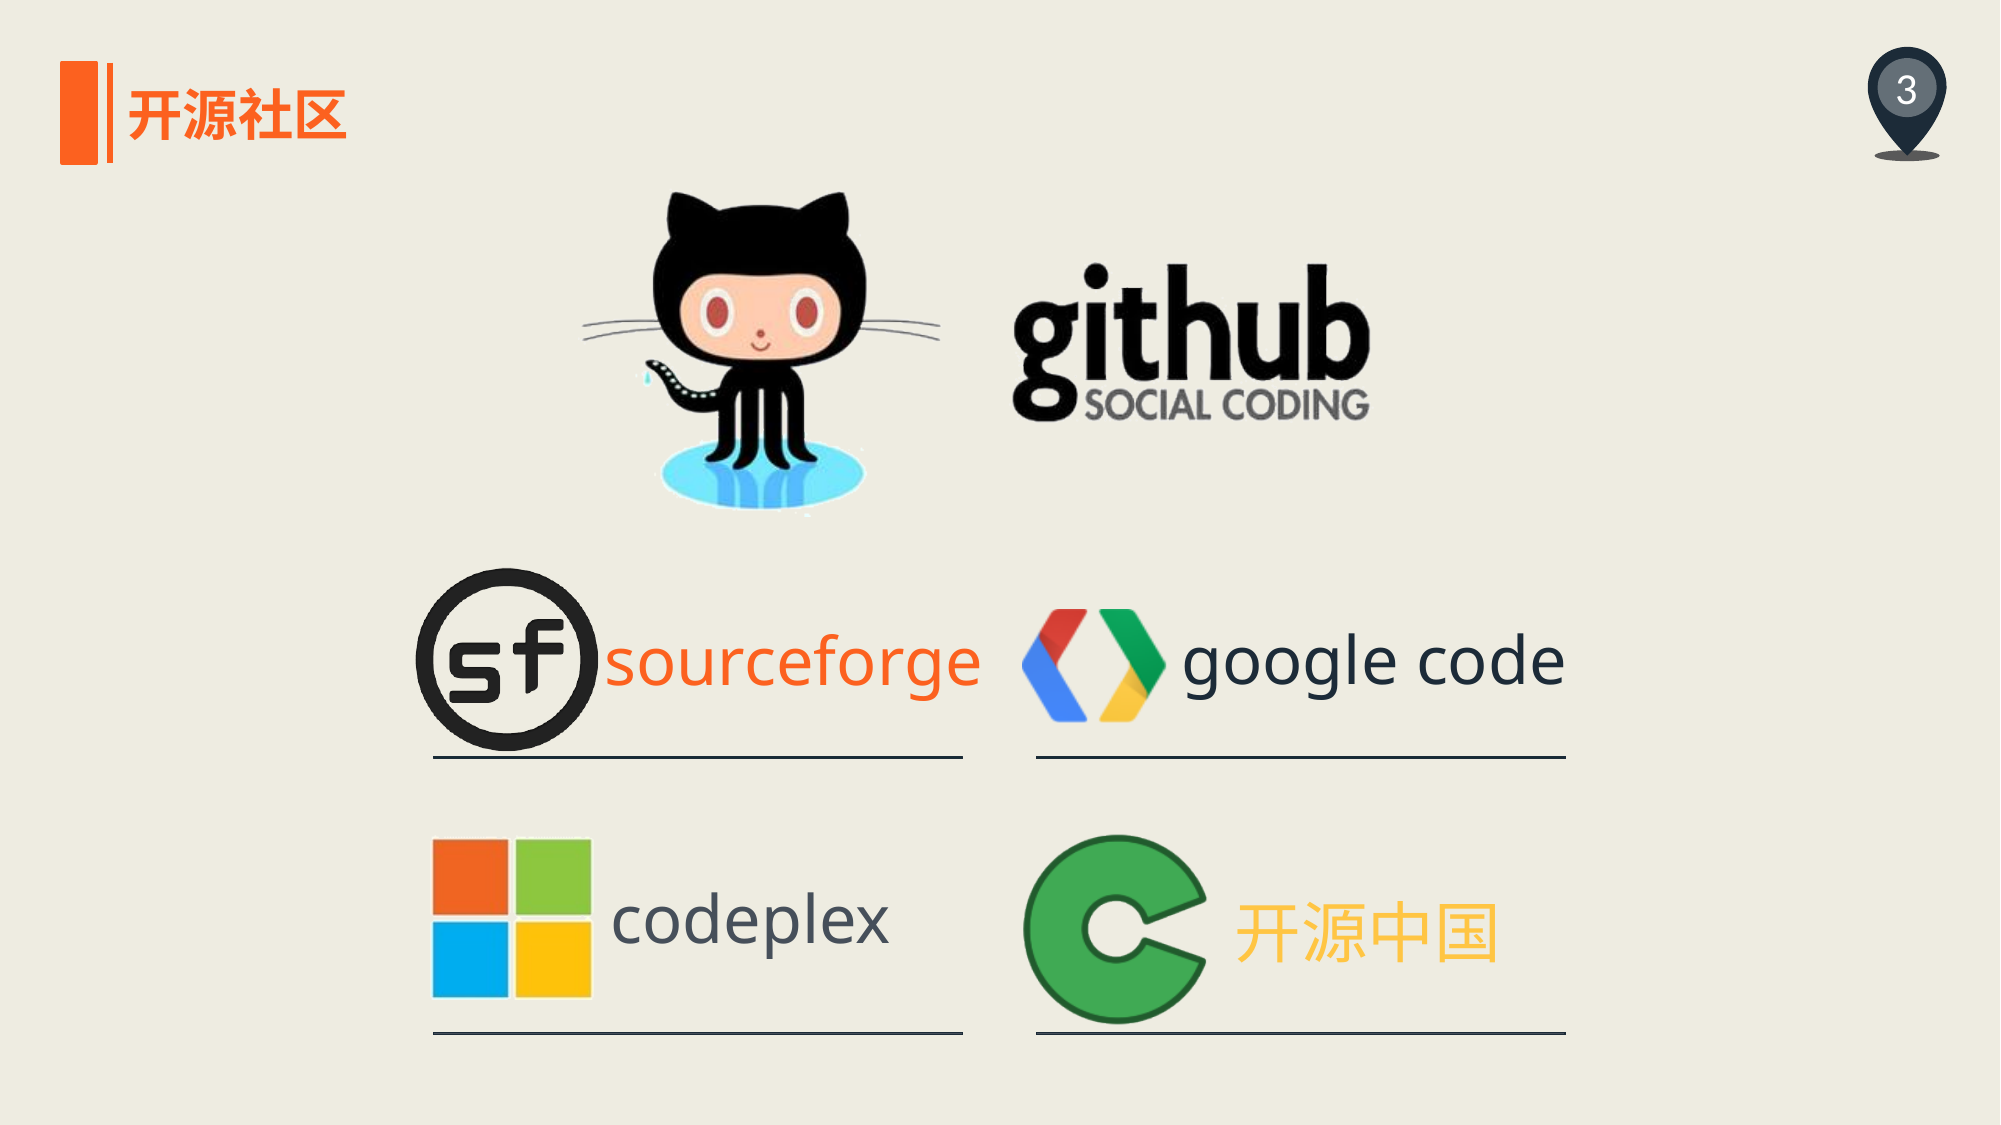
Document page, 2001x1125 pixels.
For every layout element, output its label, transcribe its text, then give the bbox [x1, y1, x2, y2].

slide_number 3 [1673, 57, 2000, 118]
picture [421, 832, 604, 1001]
picture [1021, 609, 1173, 738]
text_box 开源社区 [115, 72, 577, 154]
text_box 开源中国 [1222, 883, 1517, 979]
picture [410, 563, 602, 755]
picture [1011, 827, 1219, 1036]
text_box google code [1174, 610, 1583, 706]
text_box codeplex [607, 869, 907, 964]
text_box sourceforge [605, 611, 999, 707]
text_box [60, 61, 98, 165]
picture [578, 172, 1466, 517]
